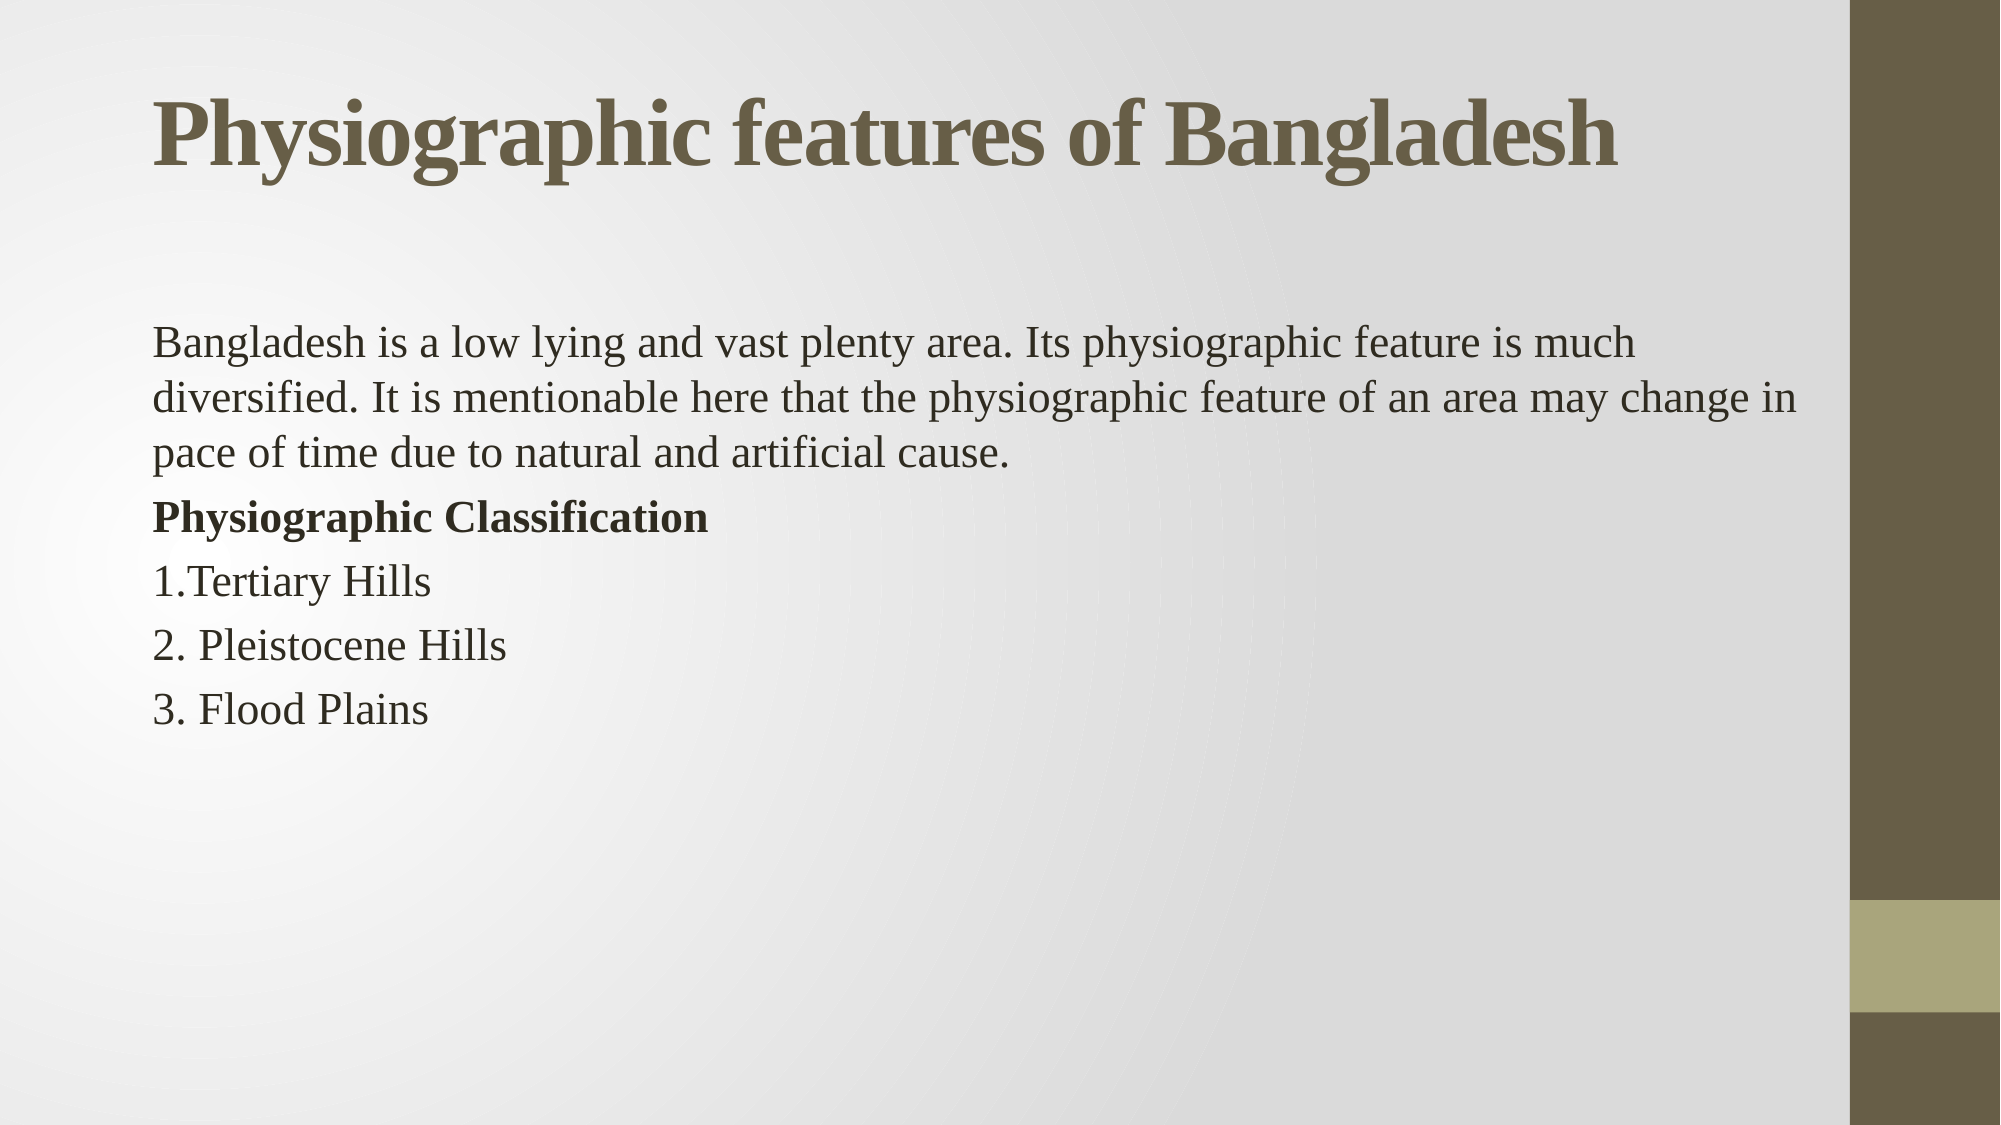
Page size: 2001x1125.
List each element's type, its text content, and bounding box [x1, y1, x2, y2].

list Bangladesh is a low lying and vast plenty area. Its physiographic feature is much diversified. It is mentionable here that the physiographic feature of an area may change in pace of time due to natural and artificial cause. Physiographic Classification 1.Tertiary Hills 2. Pleistocene Hills 3. Flood Plains [137, 240, 1863, 1014]
title Physiographic features of Bangladesh [137, 59, 1863, 196]
